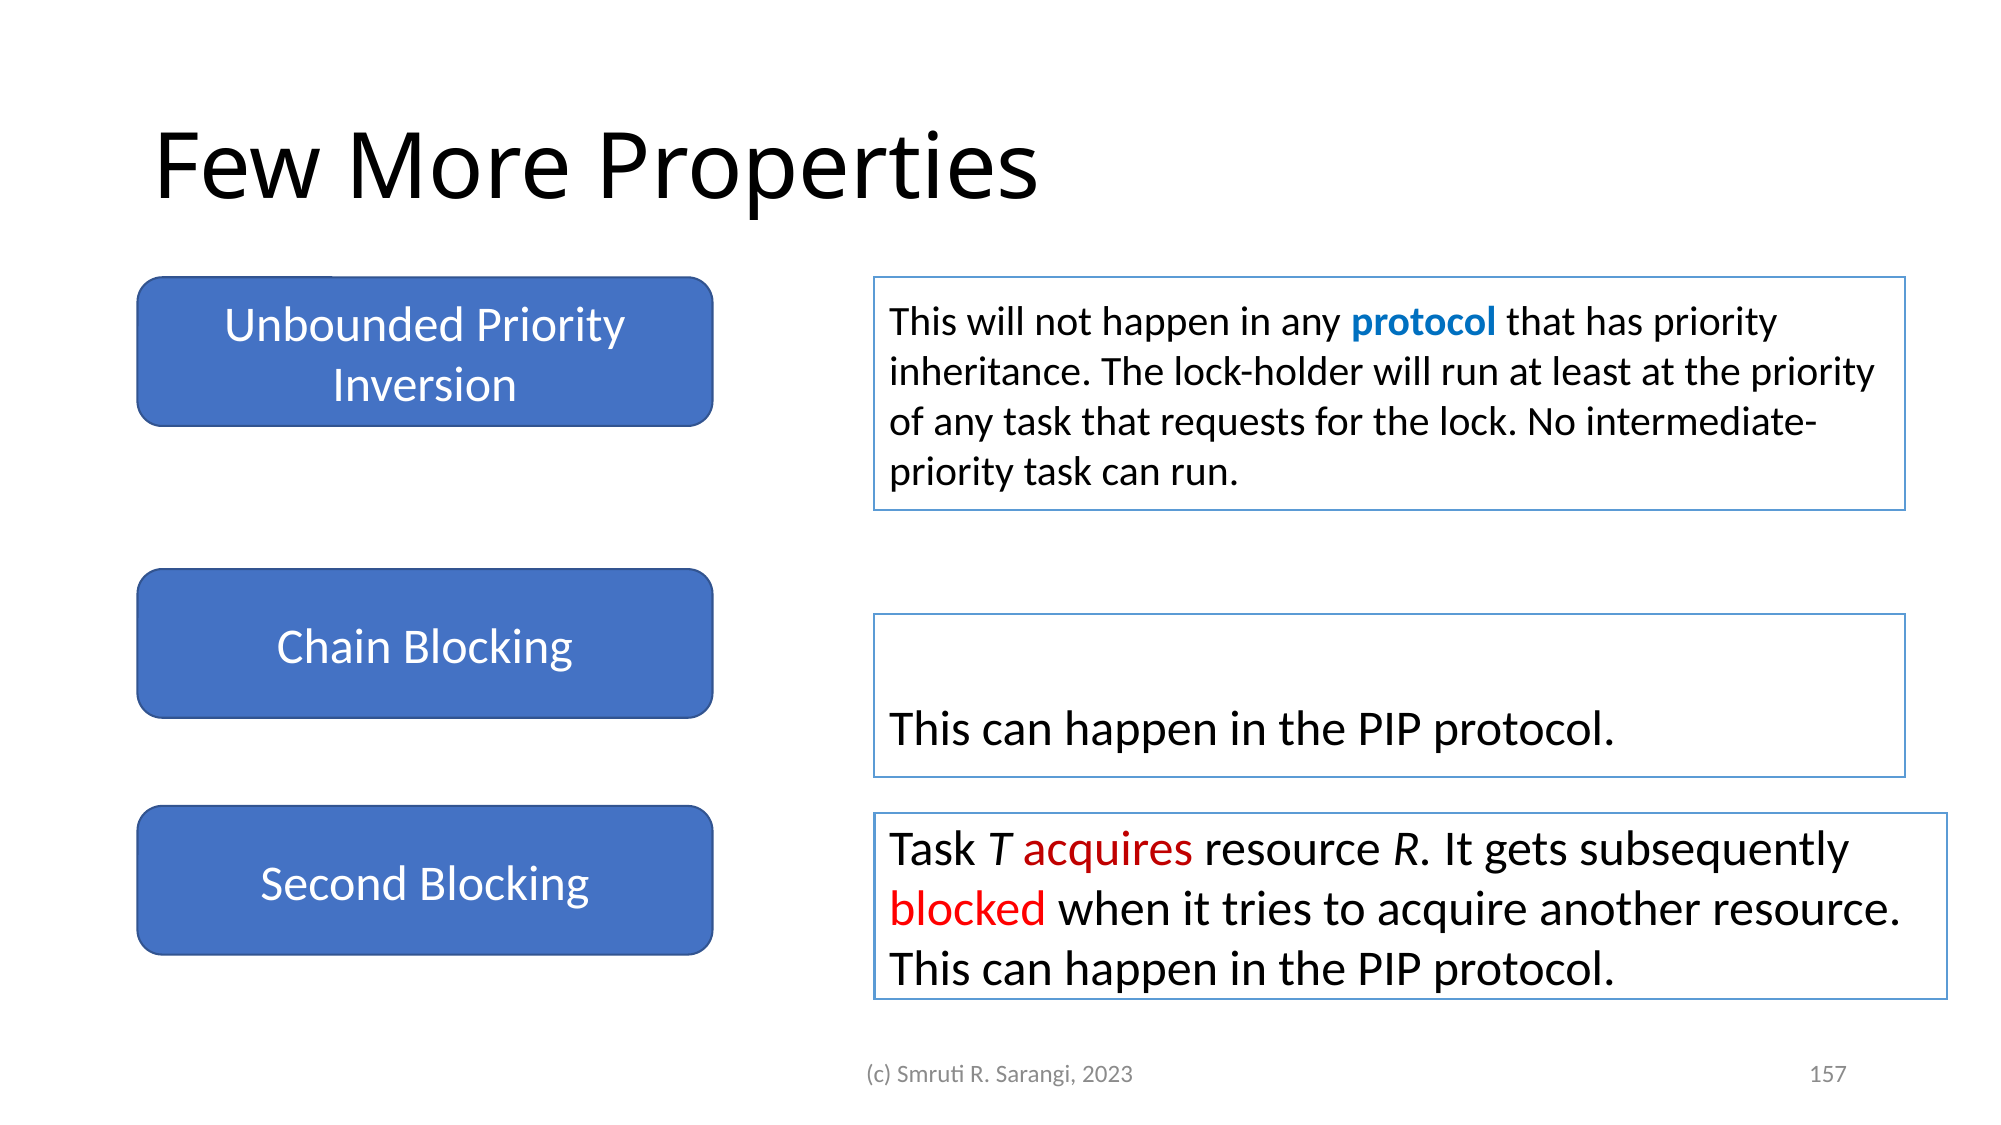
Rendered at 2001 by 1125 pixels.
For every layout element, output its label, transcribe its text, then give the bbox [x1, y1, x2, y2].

text_box Unbounded Priority Inversion [136, 276, 714, 427]
slide_number 157 [1412, 1042, 1863, 1103]
text_box This will not happen in any protocol that has priority inheritance. The lock-holder will run at least at the priority of any task that requests for the lock. No intermediate-priority task can run. [873, 276, 1906, 511]
text_box Second Blocking [136, 804, 714, 956]
text_box Task T acquires resource R. It gets subsequently blocked when it tries to acquire another resource. This can happen in the PIP protocol. [873, 812, 1948, 1000]
footer (c) Smruti R. Sarangi, 2023 [662, 1042, 1338, 1103]
text_box Chain Blocking [136, 568, 714, 719]
title Few More Properties [137, 59, 1863, 278]
